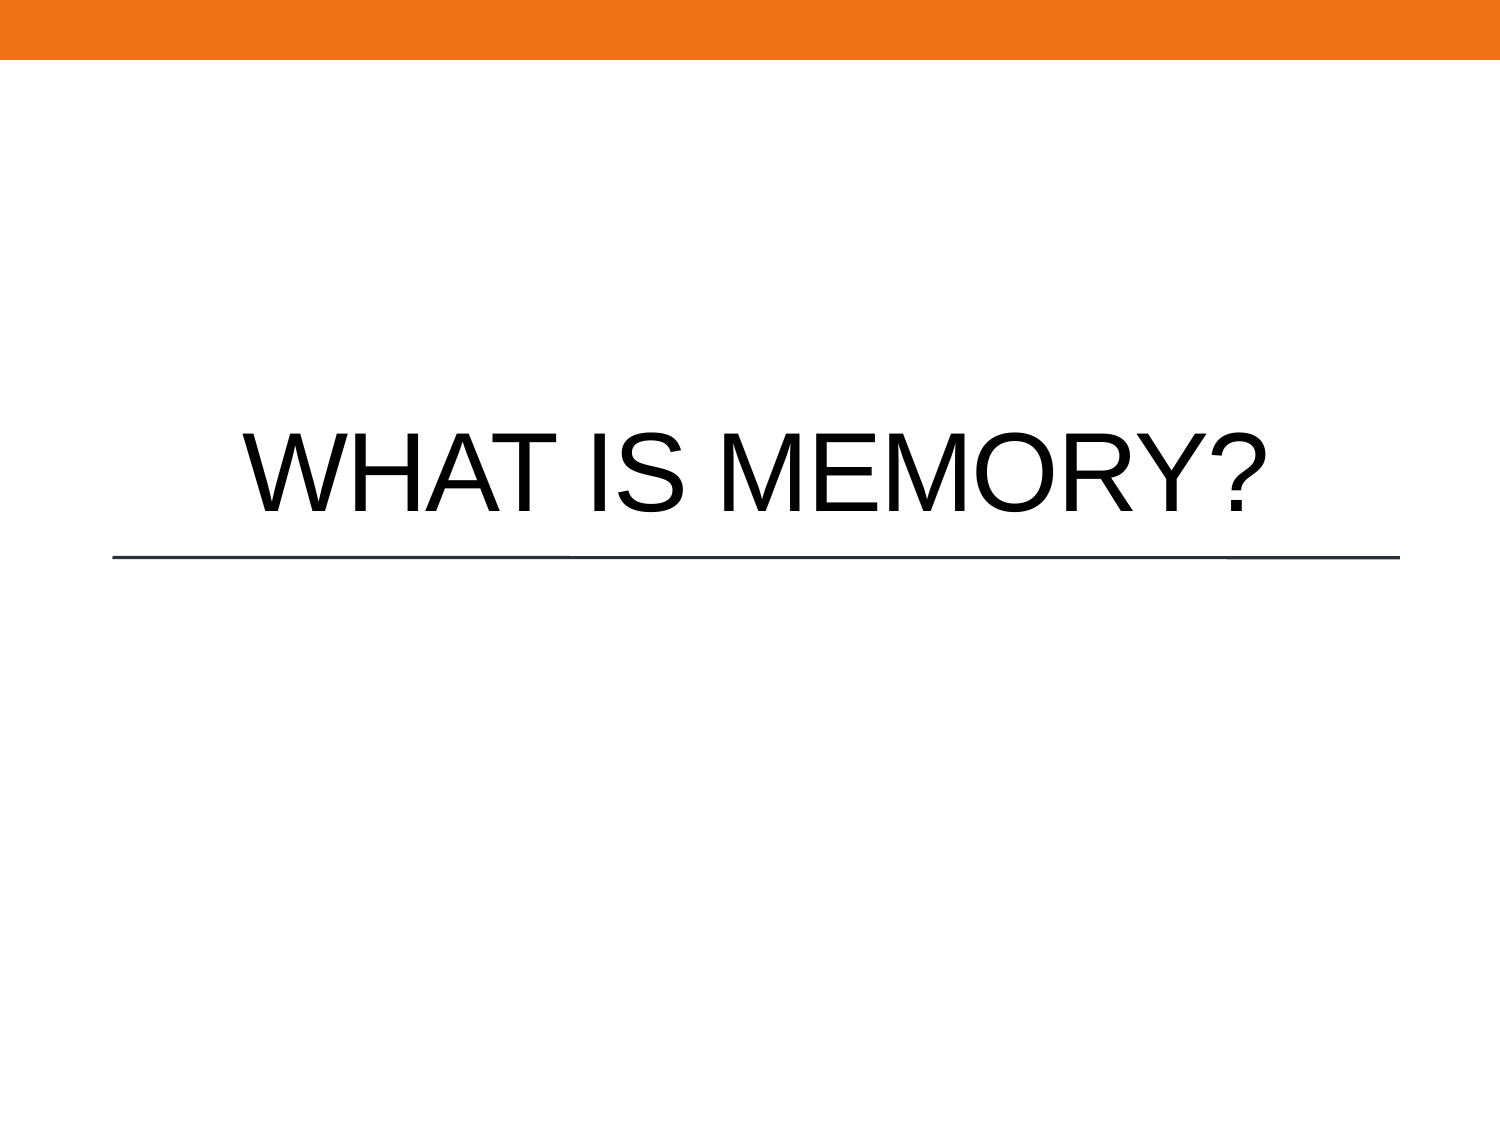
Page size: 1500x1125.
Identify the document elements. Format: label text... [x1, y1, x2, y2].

title What is memory? [112, 224, 1400, 542]
